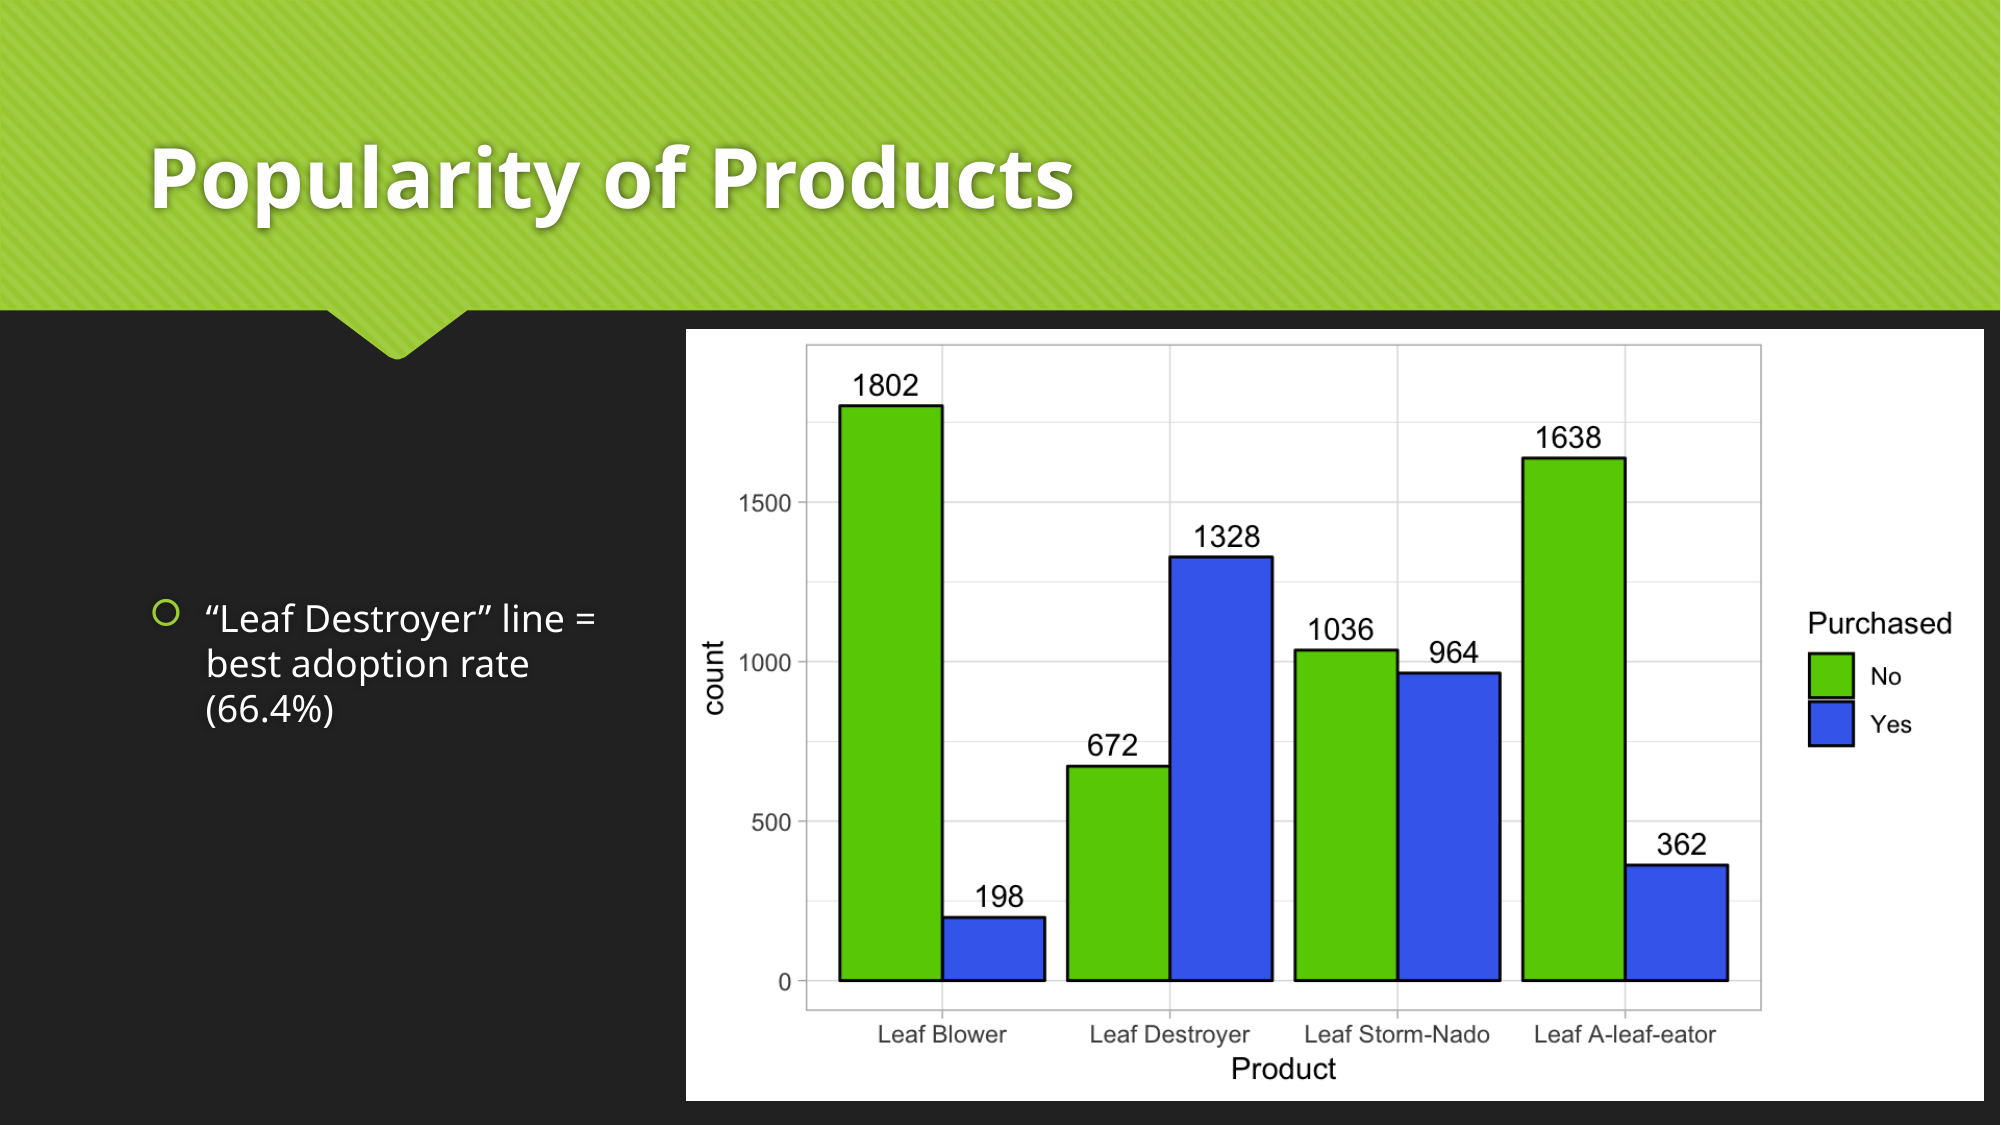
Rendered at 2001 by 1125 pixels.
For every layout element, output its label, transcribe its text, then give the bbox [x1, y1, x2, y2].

picture [685, 329, 1985, 1101]
title Popularity of Products [132, 73, 1868, 233]
list “Leaf Destroyer” line = best adoption rate (66.4%) [134, 364, 659, 962]
